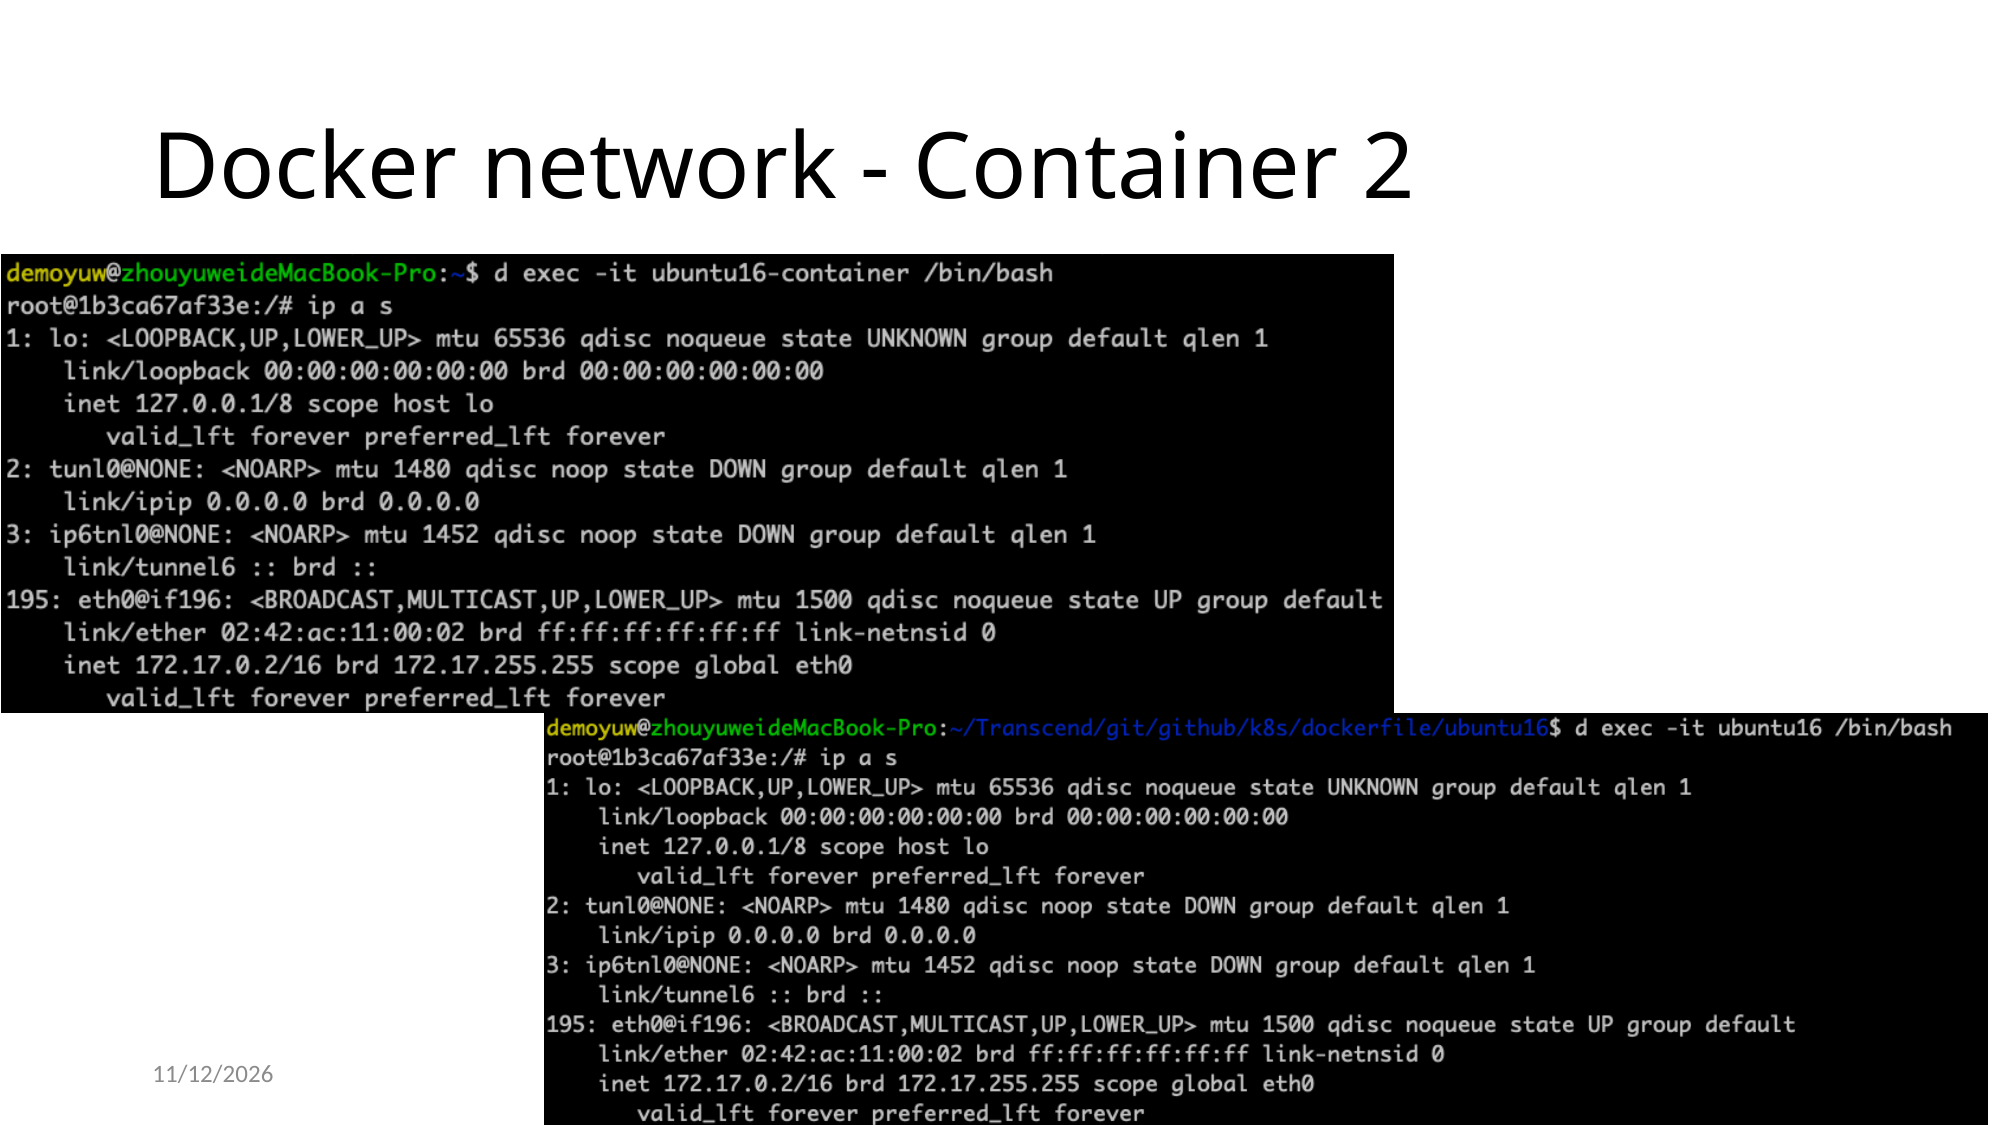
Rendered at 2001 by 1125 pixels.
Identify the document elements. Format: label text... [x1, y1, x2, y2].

picture [544, 713, 1988, 1125]
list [1, 254, 1394, 713]
title Docker network - Container 2 [137, 59, 1863, 278]
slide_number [137, 1042, 544, 1103]
